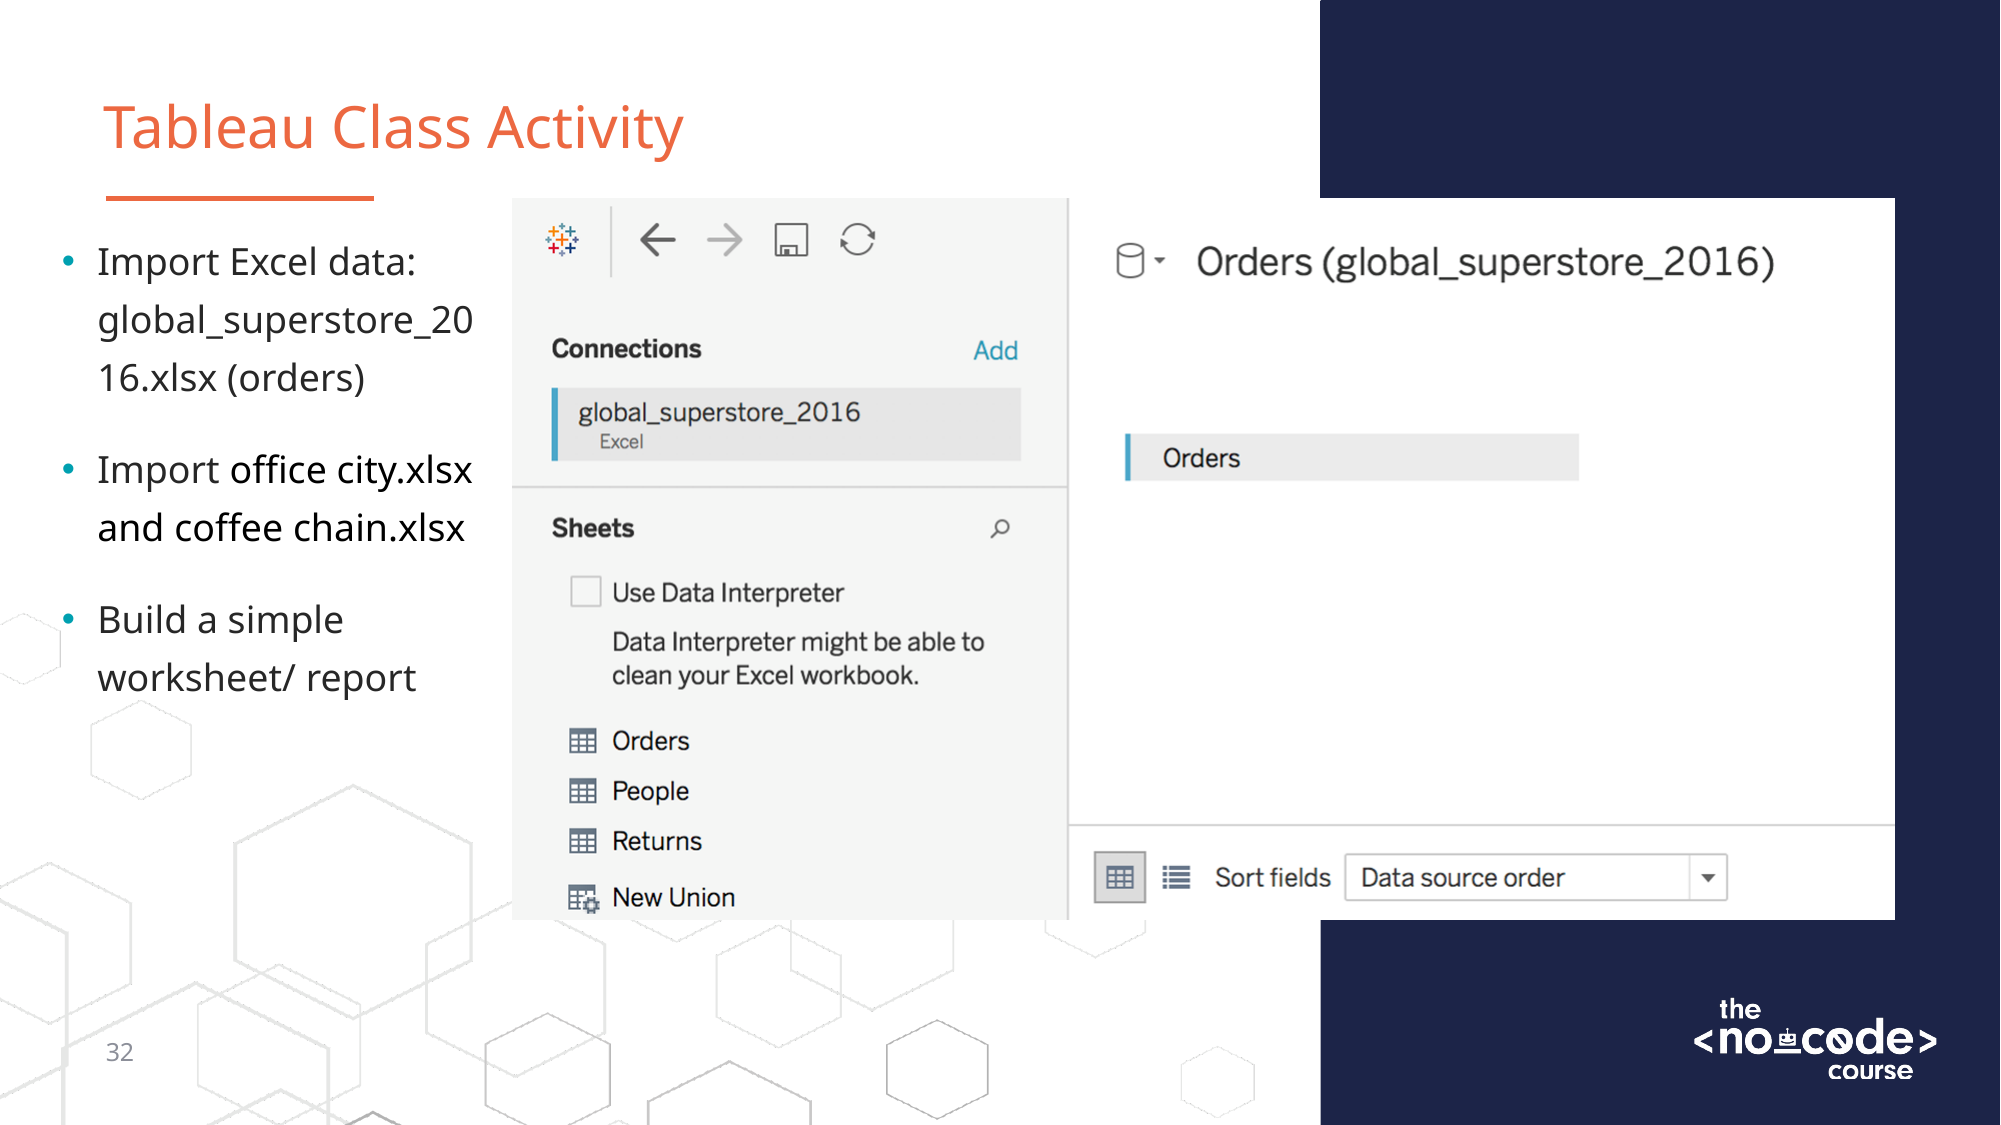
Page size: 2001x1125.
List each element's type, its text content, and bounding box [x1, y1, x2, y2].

title Tableau Class Activity [103, 59, 1076, 199]
picture [511, 198, 1895, 920]
slide_number 32 [105, 1023, 556, 1084]
list Import Excel data: global_superstore_2016.xlsx (orders) Import office city.xlsx and coffee chain.xlsx Build a simple worksheet/ report [59, 224, 483, 901]
